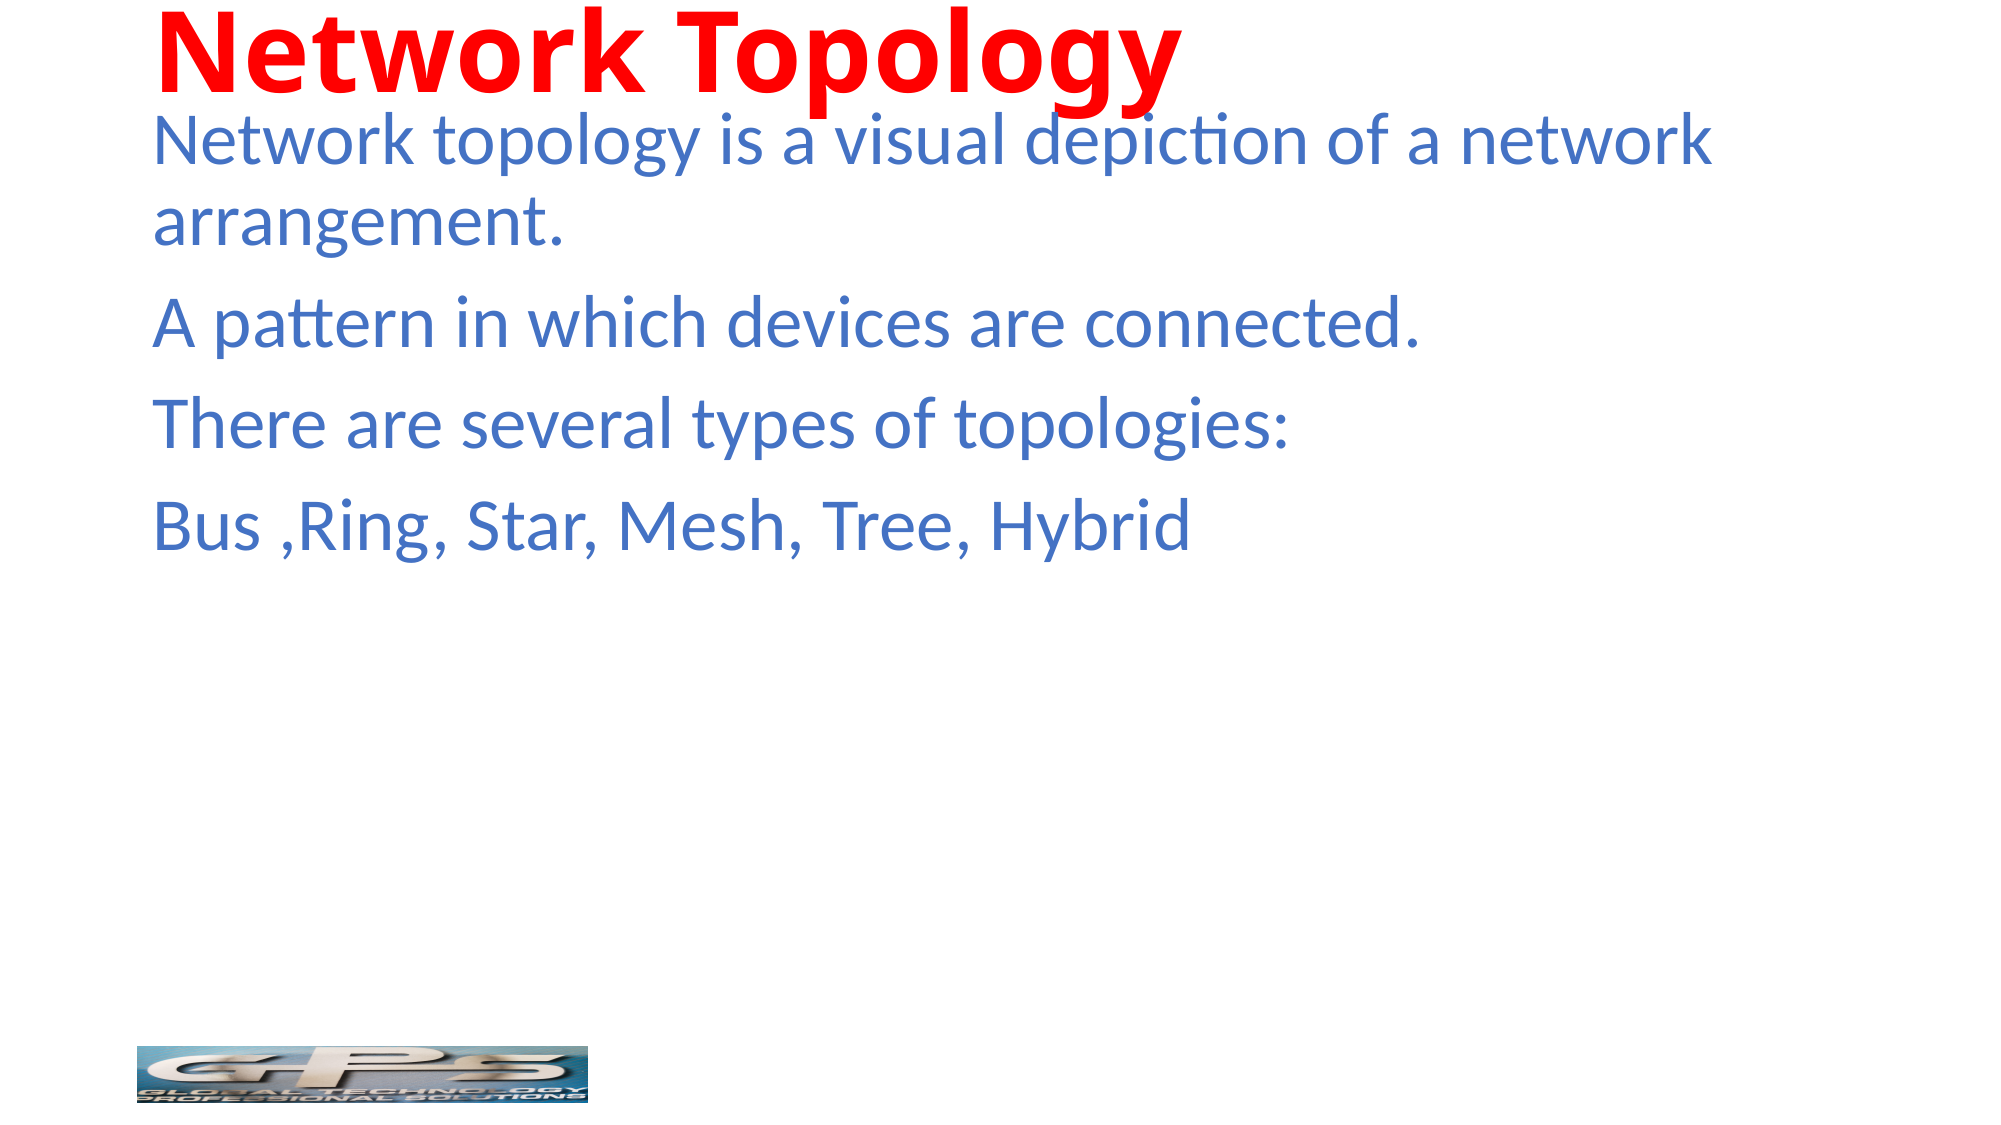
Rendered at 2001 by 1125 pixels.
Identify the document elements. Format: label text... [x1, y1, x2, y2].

list Network topology is a visual depiction of a network arrangement. A pattern in which devices are connected. There are several types of topologies: Bus ,Ring, Star, Mesh, Tree, Hybrid [137, 92, 1863, 1025]
picture [137, 1046, 588, 1103]
title Network Topology [137, 20, 1863, 92]
